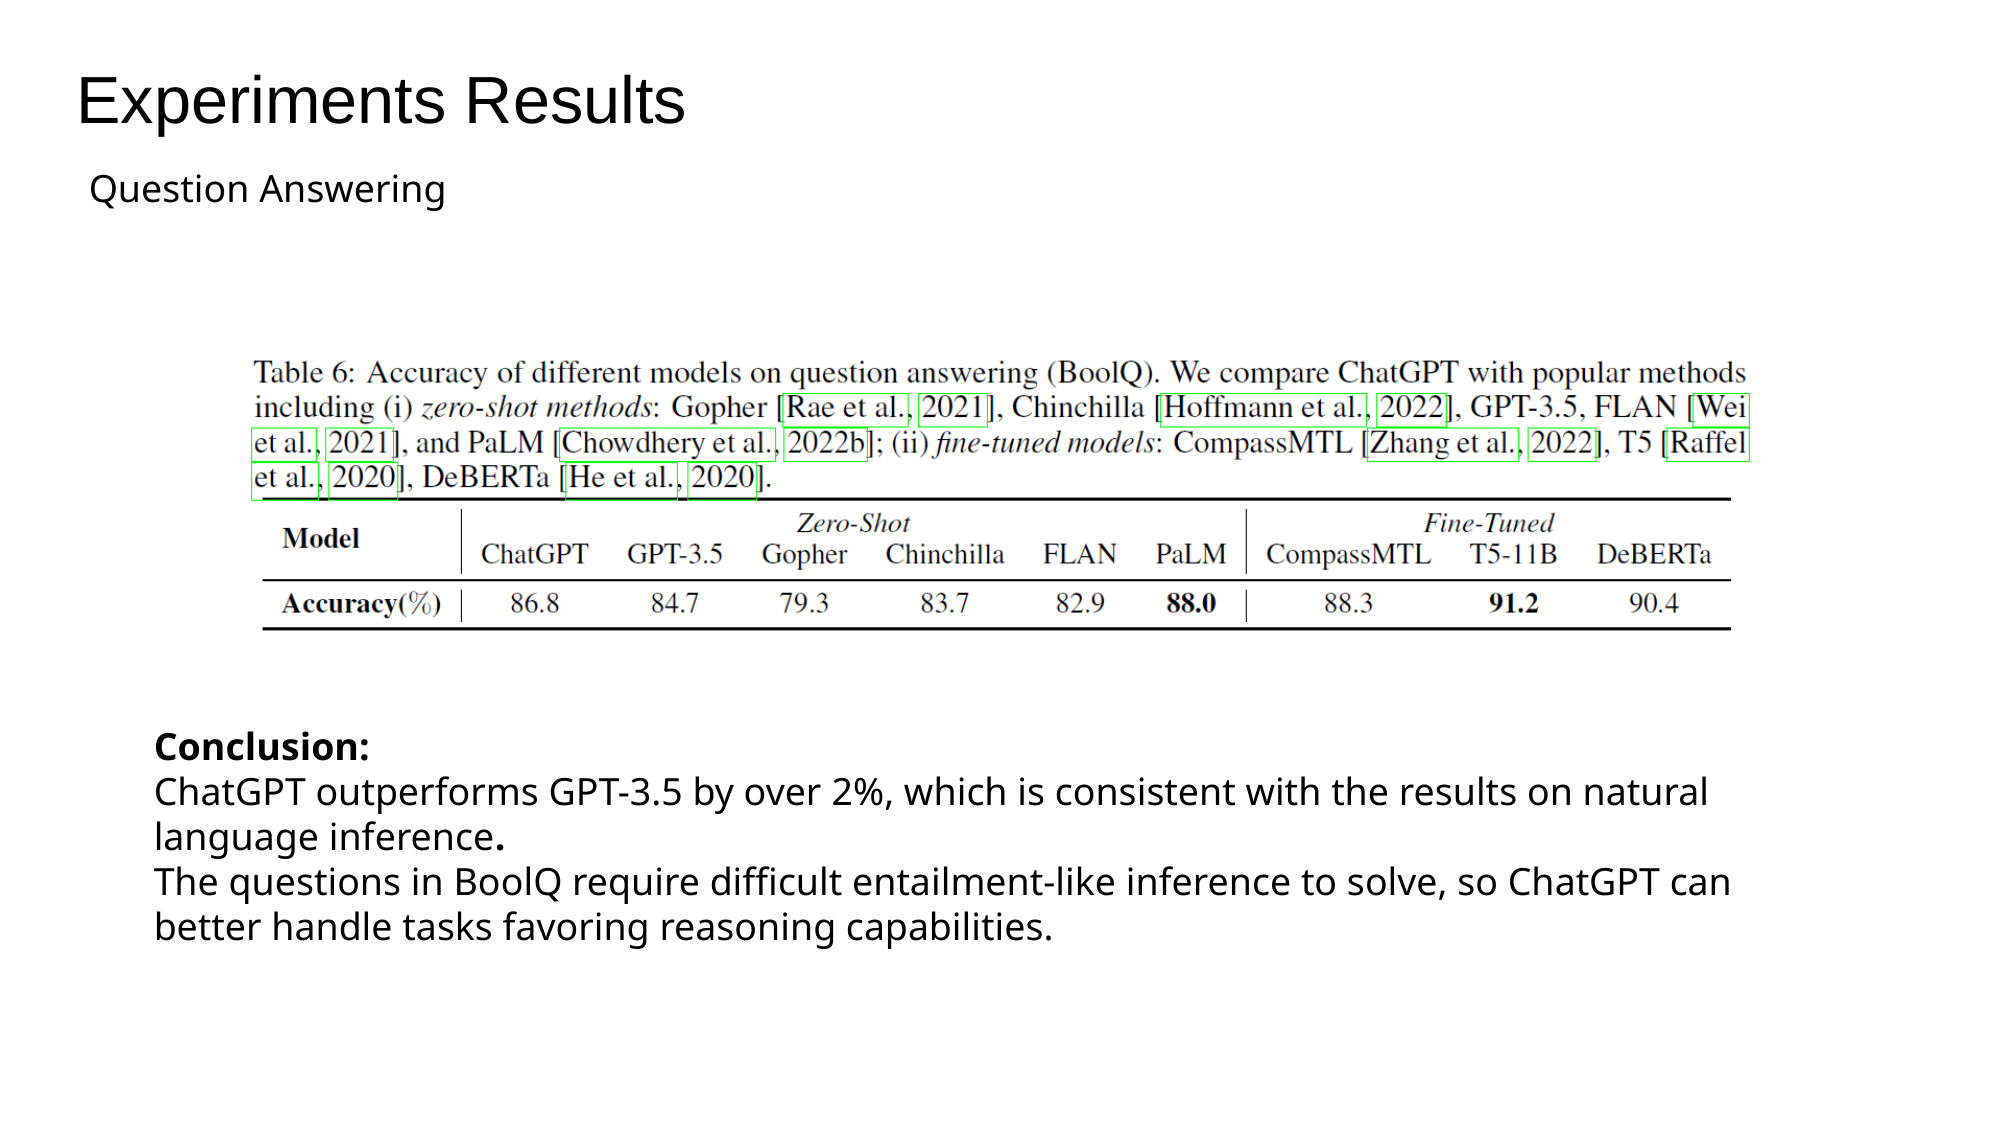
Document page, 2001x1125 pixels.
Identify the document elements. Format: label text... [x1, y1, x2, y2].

text_box Conclusion: ChatGPT outperforms GPT-3.5 by over 2%, which is consistent with the results on natural language inference. The questions in BoolQ require difficult entailment-like inference to solve, so ChatGPT can better handle tasks favoring reasoning capabilities. [138, 716, 1862, 956]
picture [248, 346, 1752, 644]
text_box Question Answering [74, 157, 1081, 218]
text_box Experiments Results [61, 49, 1068, 145]
